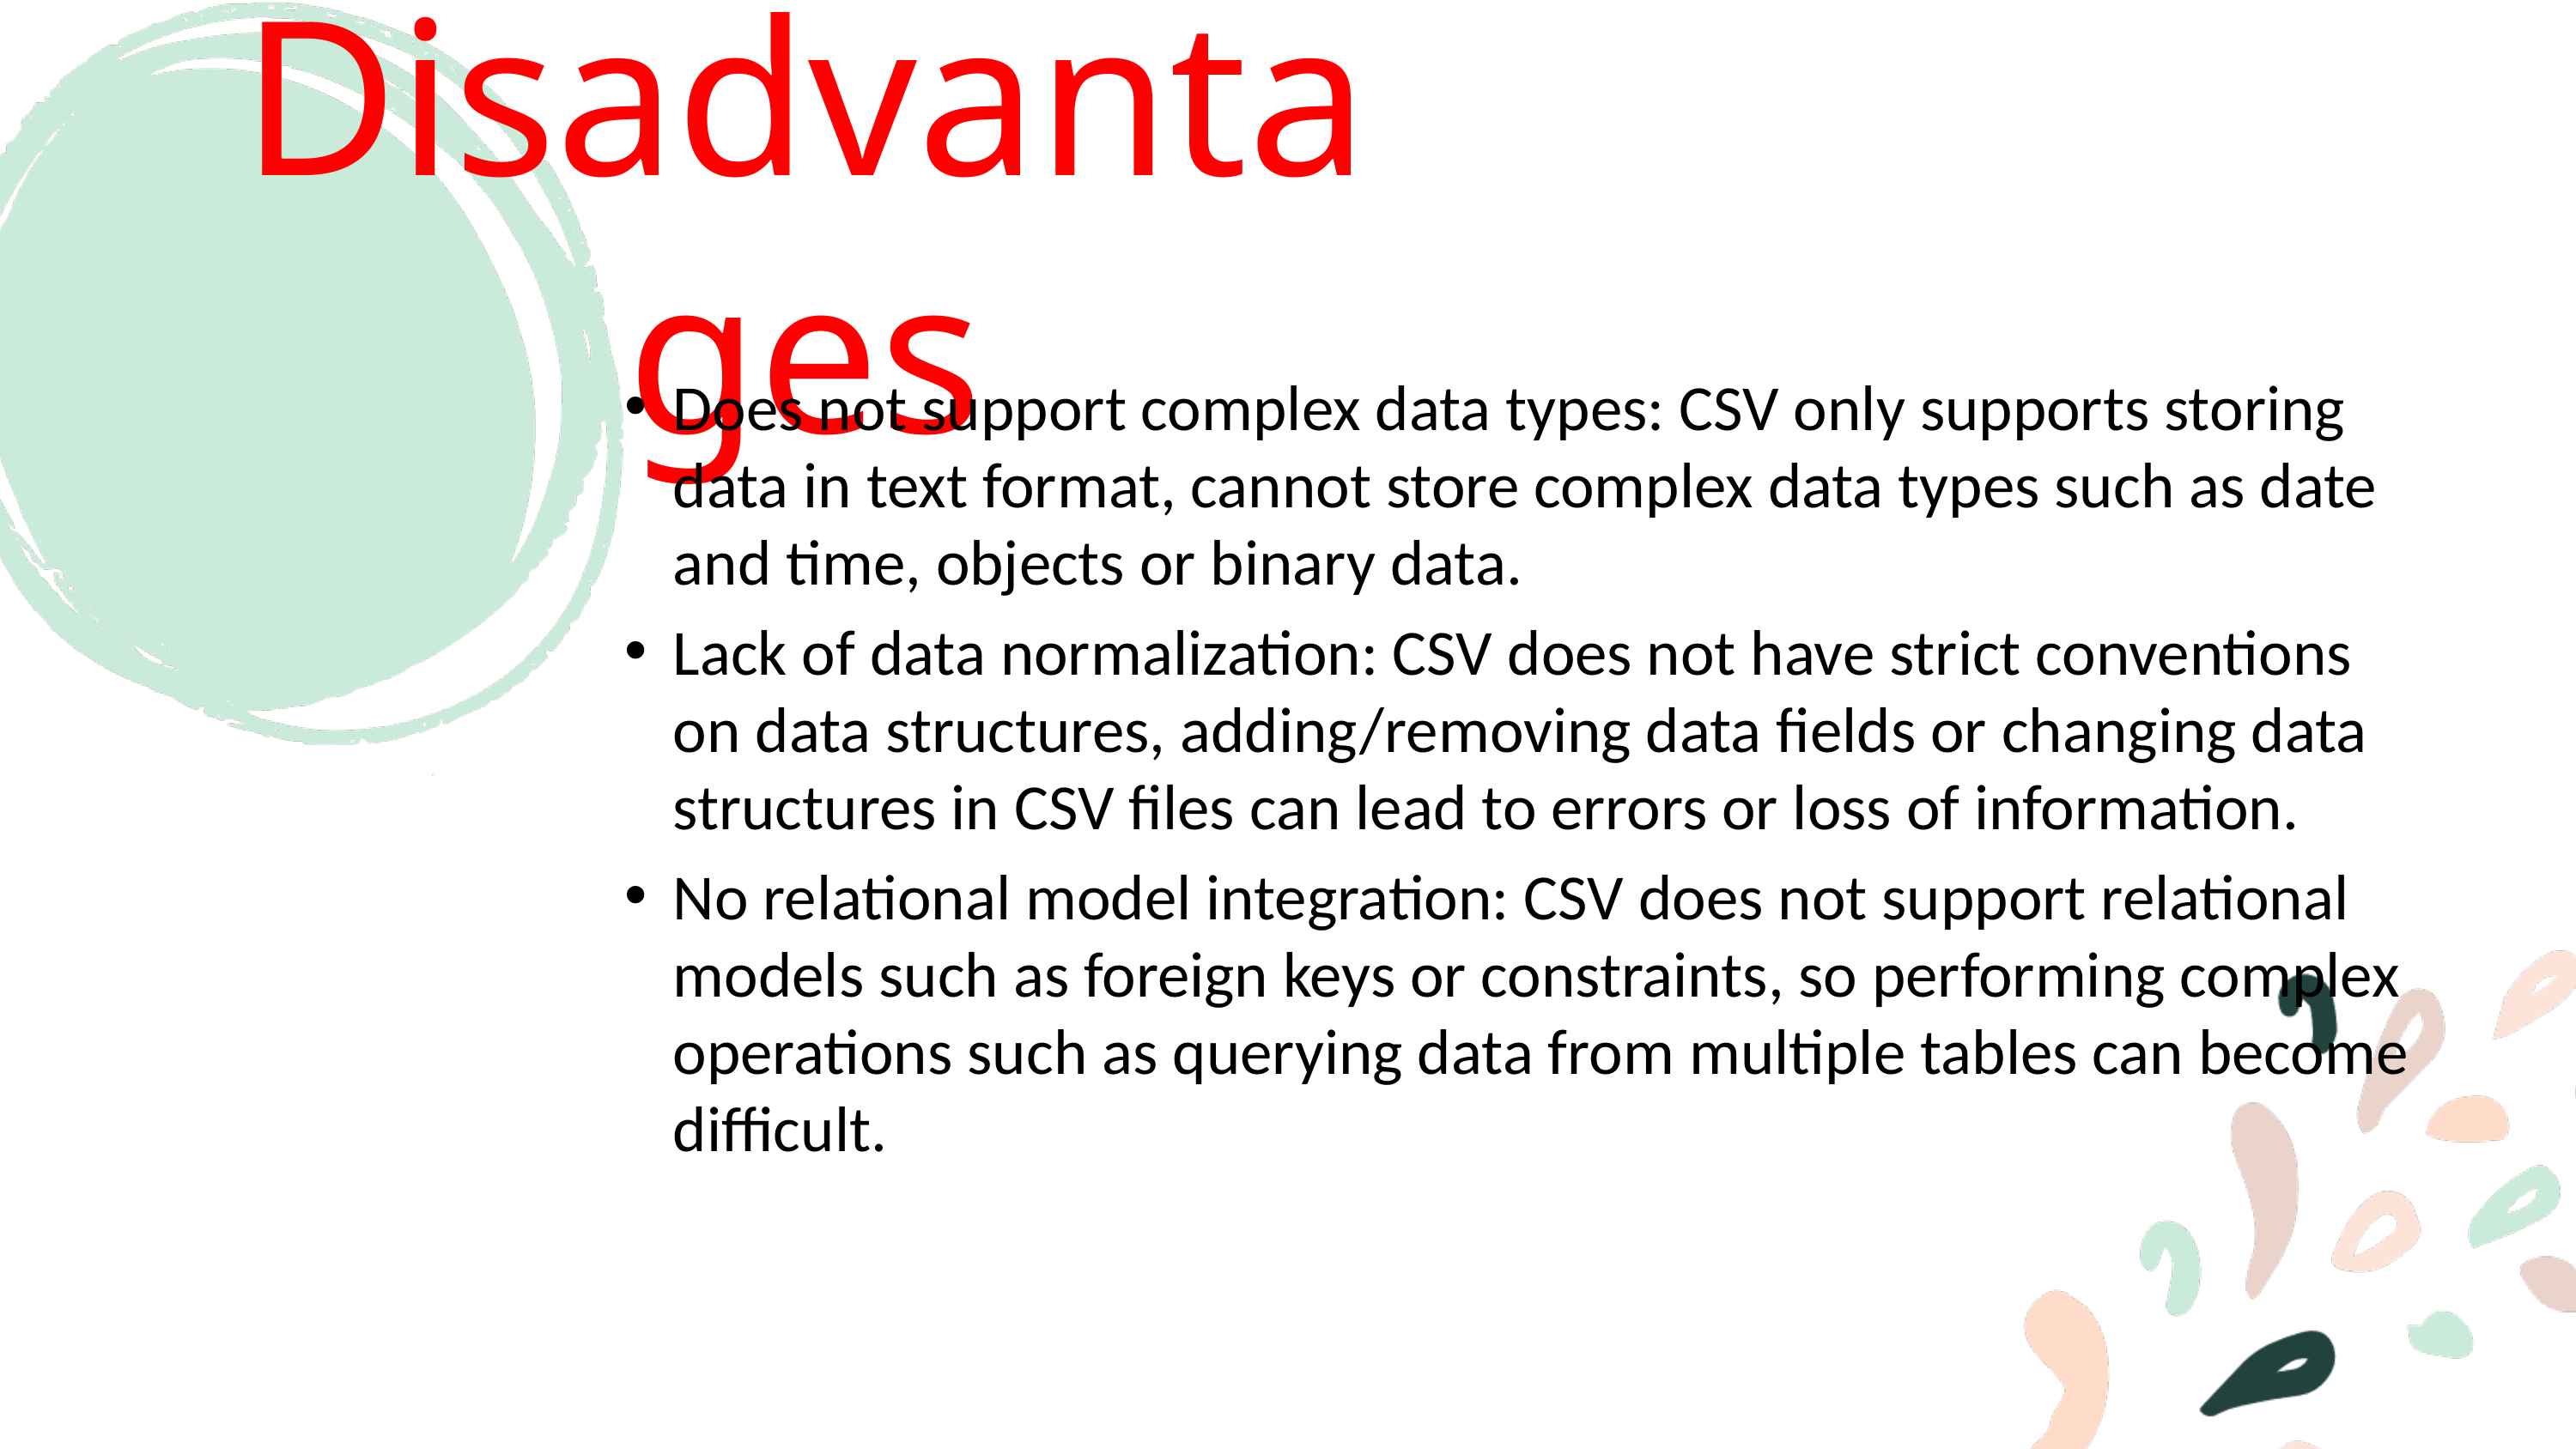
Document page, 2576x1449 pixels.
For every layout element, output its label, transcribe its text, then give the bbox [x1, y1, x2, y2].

picture [2017, 949, 2576, 1449]
title Disadvantages [629, 138, 1385, 300]
list Does not support complex data types: CSV only supports storing data in text format, cannot store complex data types such as date and time, objects or binary data. Lack of data normalization: CSV does not have strict conventions on data structures, adding/removing data fields or changing data structures in CSV files can lead to errors or loss of information. No relational model integration: CSV does not support relational models such as foreign keys or constraints, so performing complex operations such as querying data from multiple tables can become difficult. [611, 359, 2437, 1165]
picture [0, 2, 625, 776]
